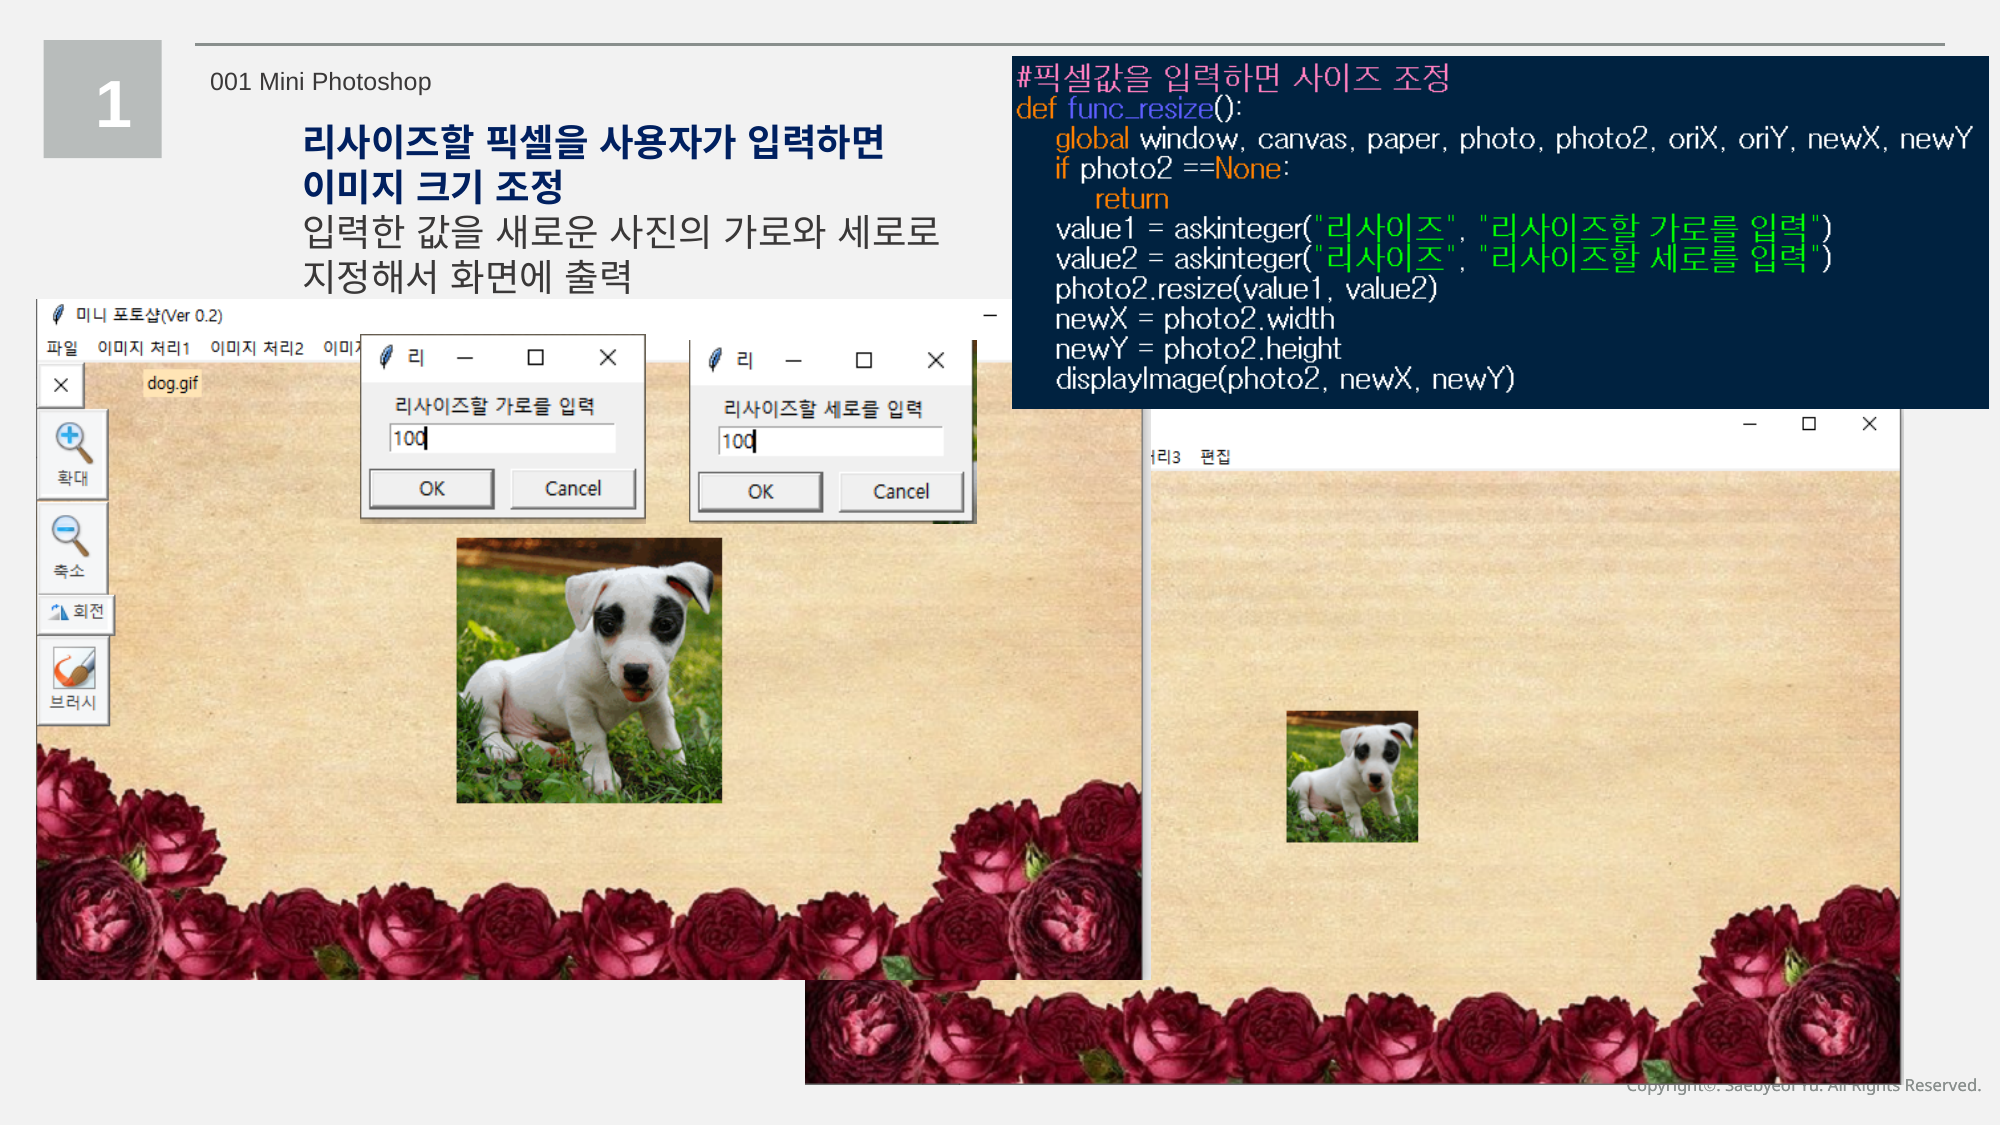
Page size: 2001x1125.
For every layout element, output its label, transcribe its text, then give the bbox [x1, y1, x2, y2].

text_box 리사이즈할 픽셀을 사용자가 입력하면 이미지 크기 조정 입력한 값을 새로운 사진의 가로와 세로로 지정해서 화면에 출력 [287, 111, 990, 299]
picture [36, 56, 1989, 1085]
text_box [194, 57, 448, 167]
text_box Copyrightⓒ. Saebyeol Yu. All Rights Reserved. [1611, 1067, 1998, 1102]
text_box 1 [80, 52, 123, 148]
text_box [42, 39, 163, 159]
